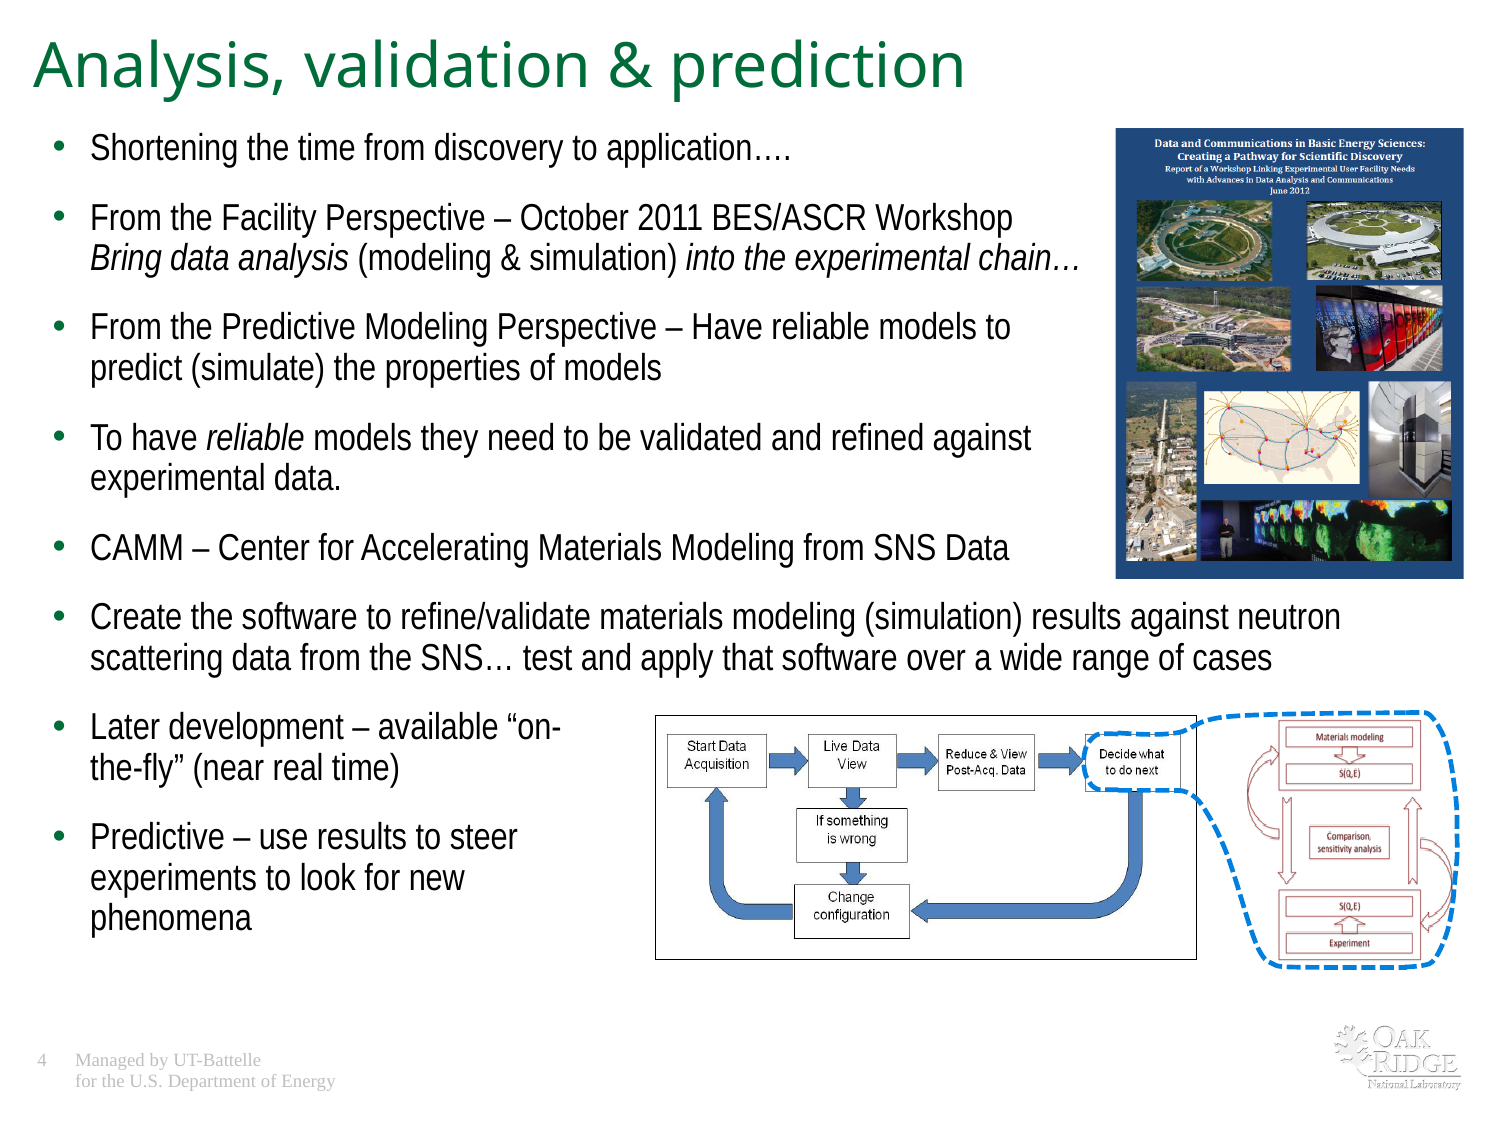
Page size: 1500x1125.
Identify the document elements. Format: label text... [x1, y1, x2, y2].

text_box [655, 712, 1458, 968]
picture [1325, 1019, 1472, 1095]
list Shortening the time from discovery to application…. From the Facility Perspective – October 2011 BES/ASCR Workshop Bring data analysis (modeling & simulation) into the experimental chain… From the Predictive Modeling Perspective – Have reliable models to predict (simulate) the properties of models To have reliable models they need to be validated and refined against experimental data. CAMM – Center for Accelerating Materials Modeling from SNS Data Create the software to refine/validate materials modeling (simulation) results against neutron scattering data from the SNS… test and apply that software over a wide range of cases Later development – available “on- the-fly” (near real time) Predictive – use results to steer experiments to look for new phenomena [37, 120, 1388, 956]
picture [1115, 128, 1464, 580]
title Analysis, validation & prediction [18, 29, 1369, 110]
